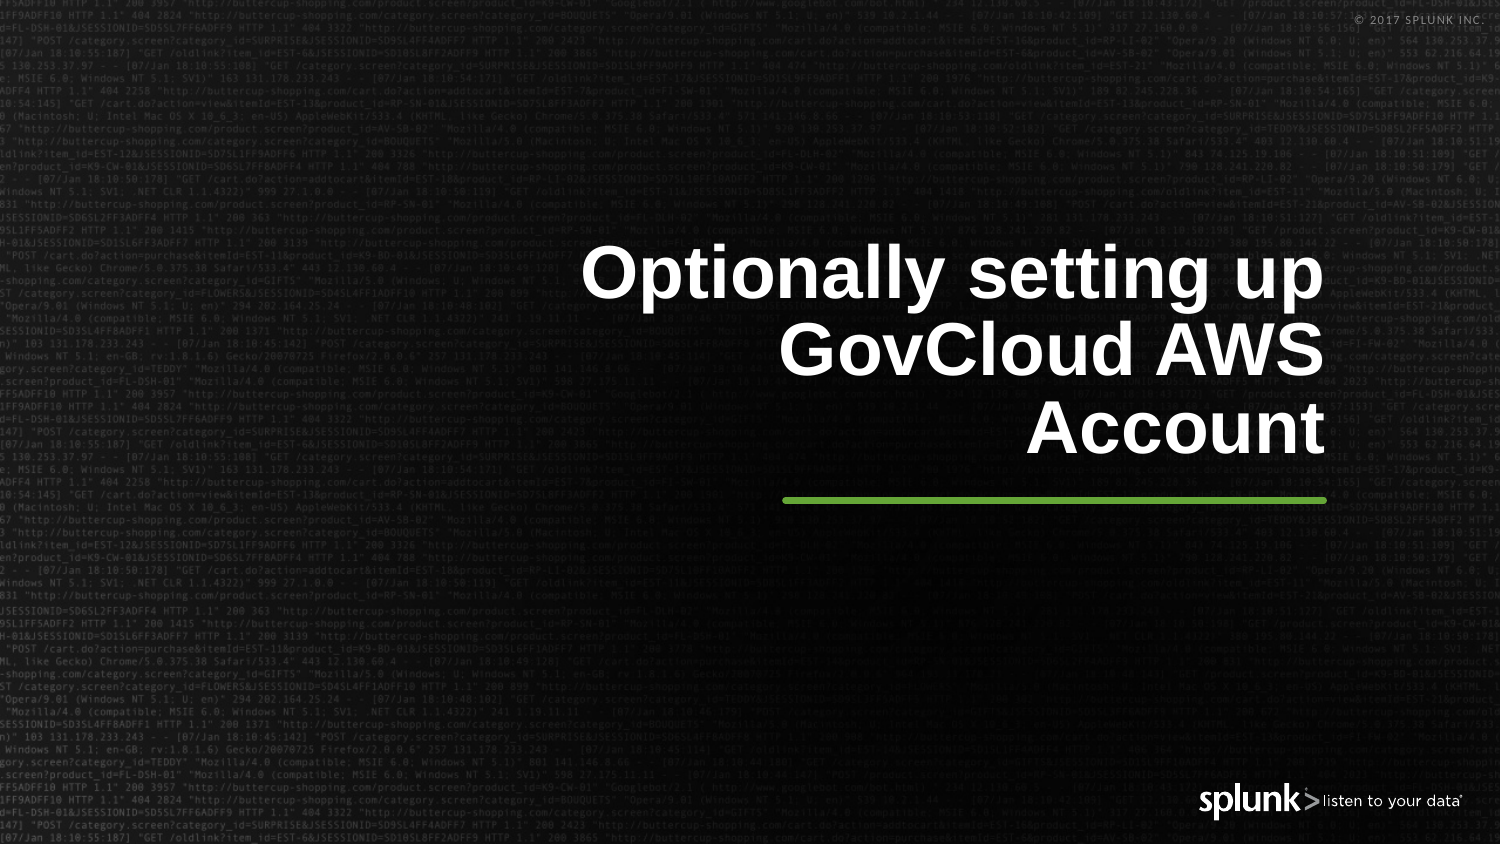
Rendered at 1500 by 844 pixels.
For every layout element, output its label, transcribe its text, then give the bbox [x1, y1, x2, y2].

picture [0, 0, 1500, 844]
title Optionally setting up GovCloud AWS Account [525, 120, 1326, 469]
